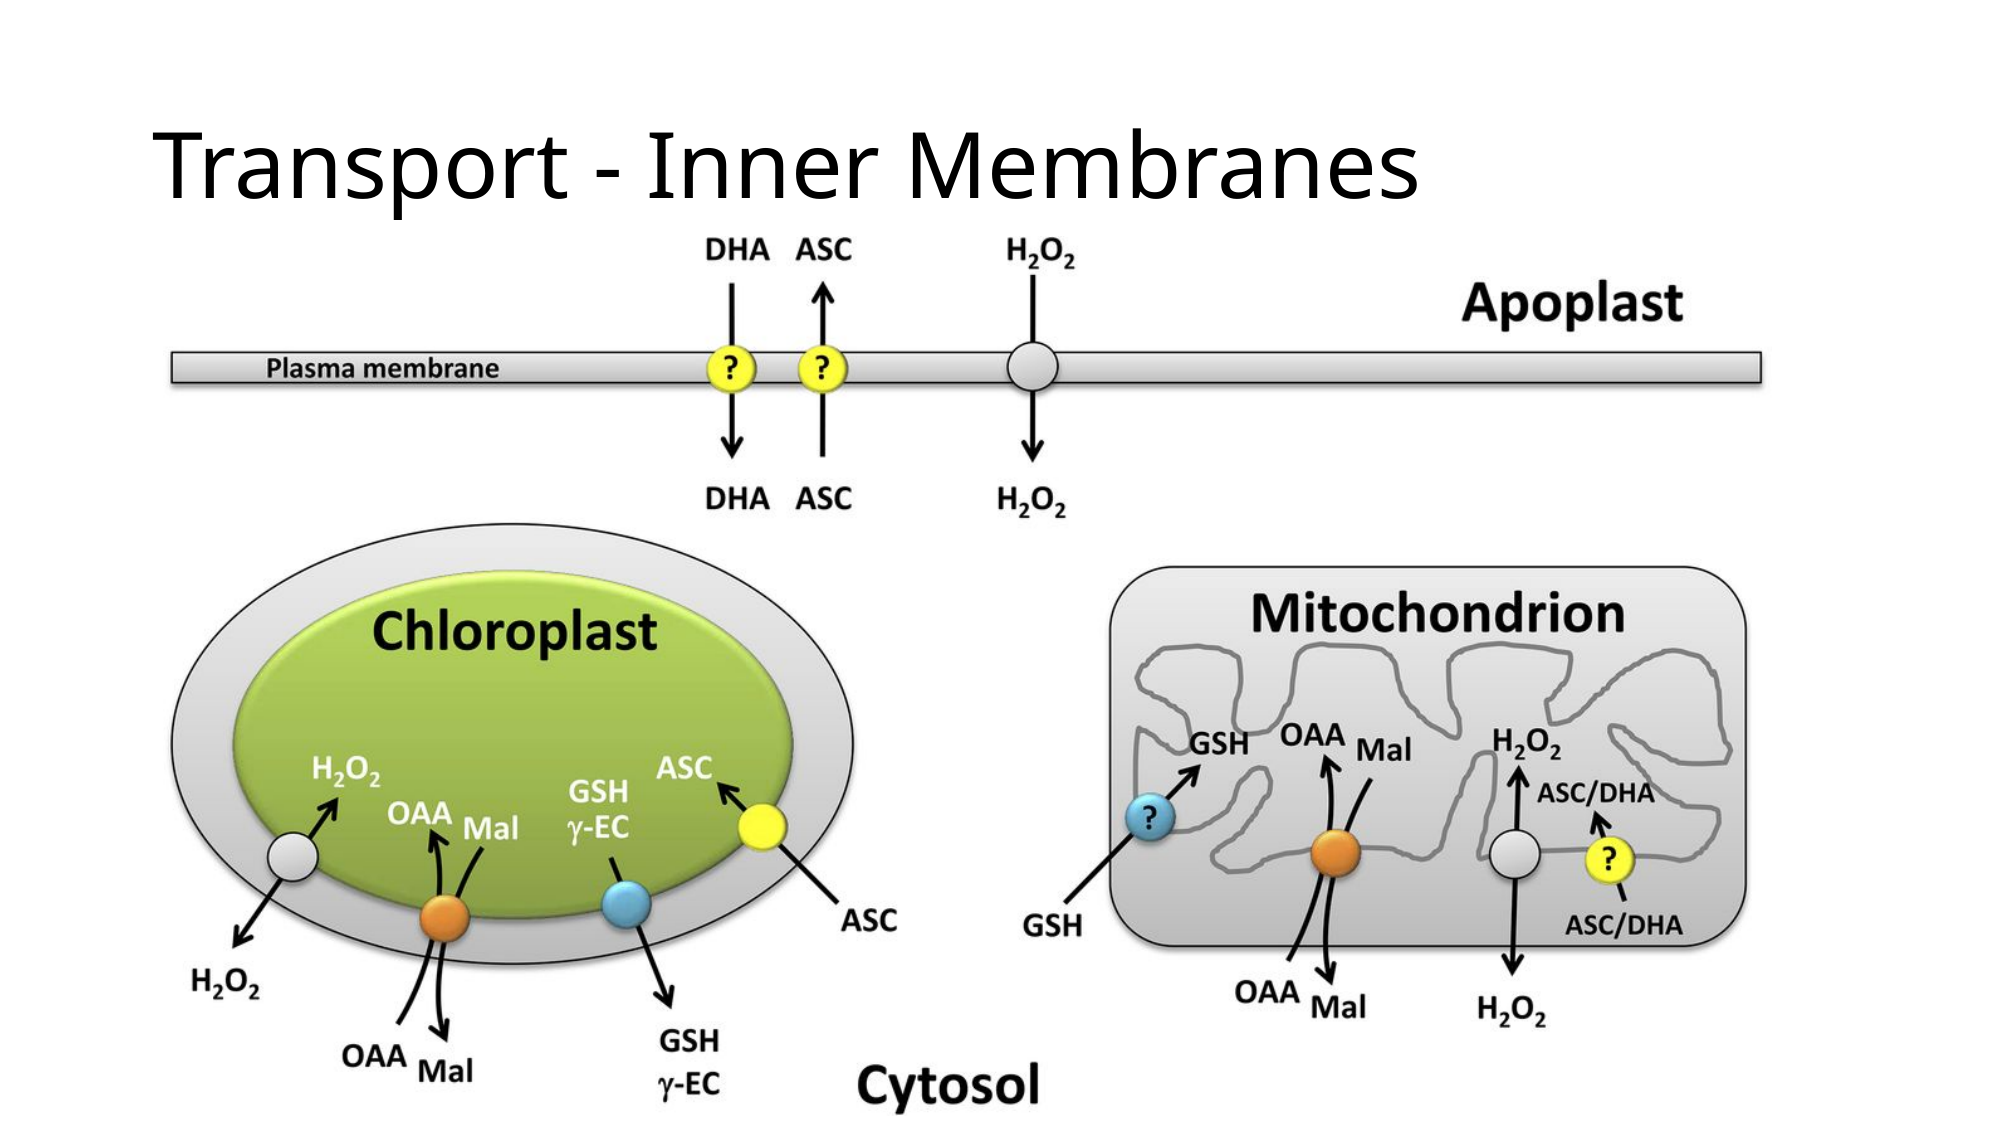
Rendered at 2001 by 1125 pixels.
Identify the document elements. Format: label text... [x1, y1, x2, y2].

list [163, 236, 1772, 1116]
title Transport - Inner Membranes [137, 59, 1863, 278]
